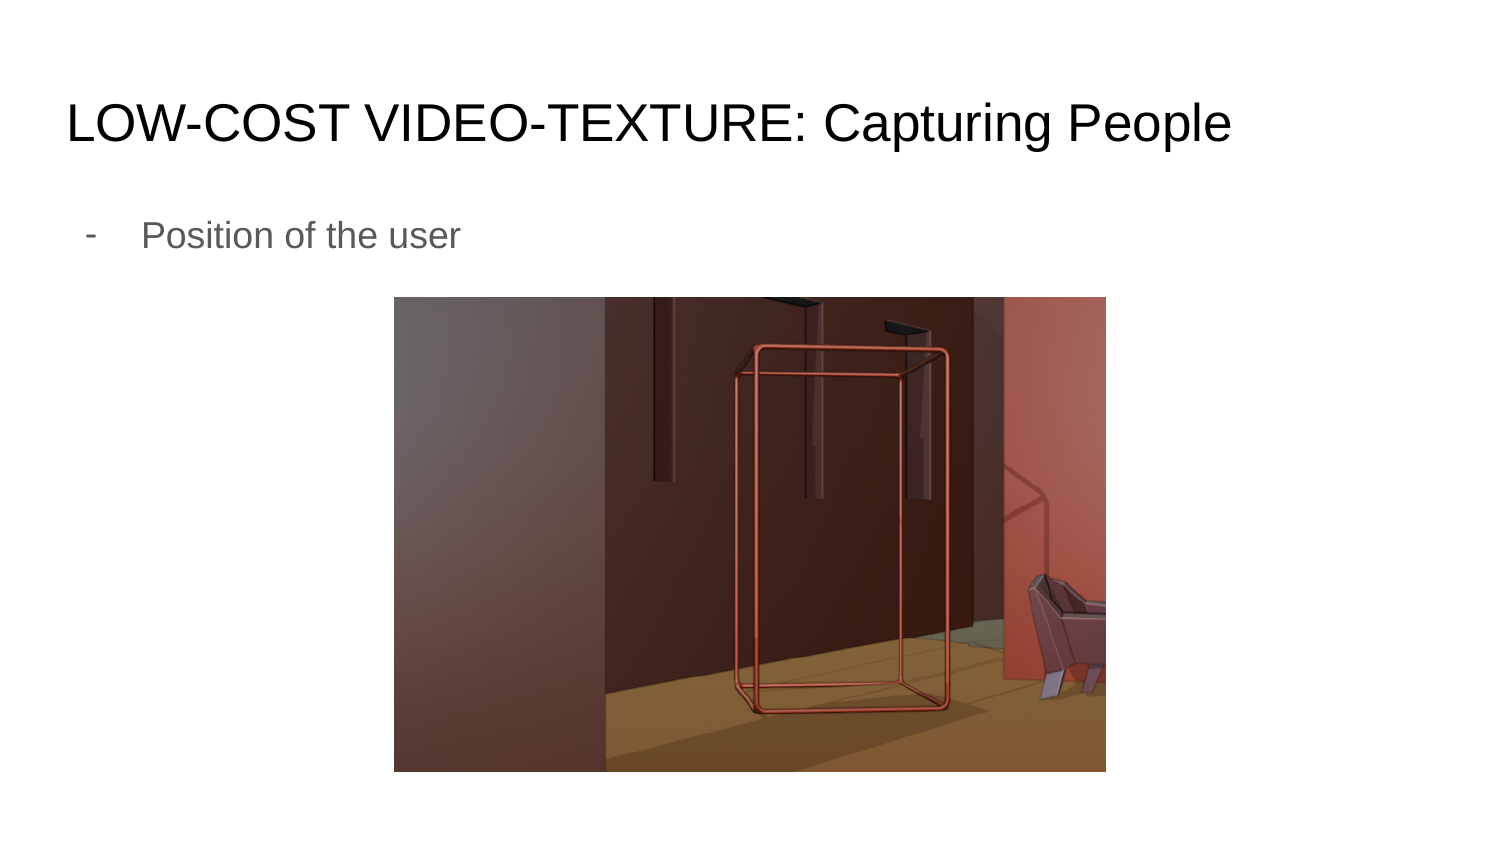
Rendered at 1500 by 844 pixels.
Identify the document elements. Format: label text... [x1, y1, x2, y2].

list Position of the user [51, 189, 1449, 750]
picture [394, 297, 1106, 772]
title LOW-COST VIDEO-TEXTURE: Capturing People [51, 72, 1449, 167]
